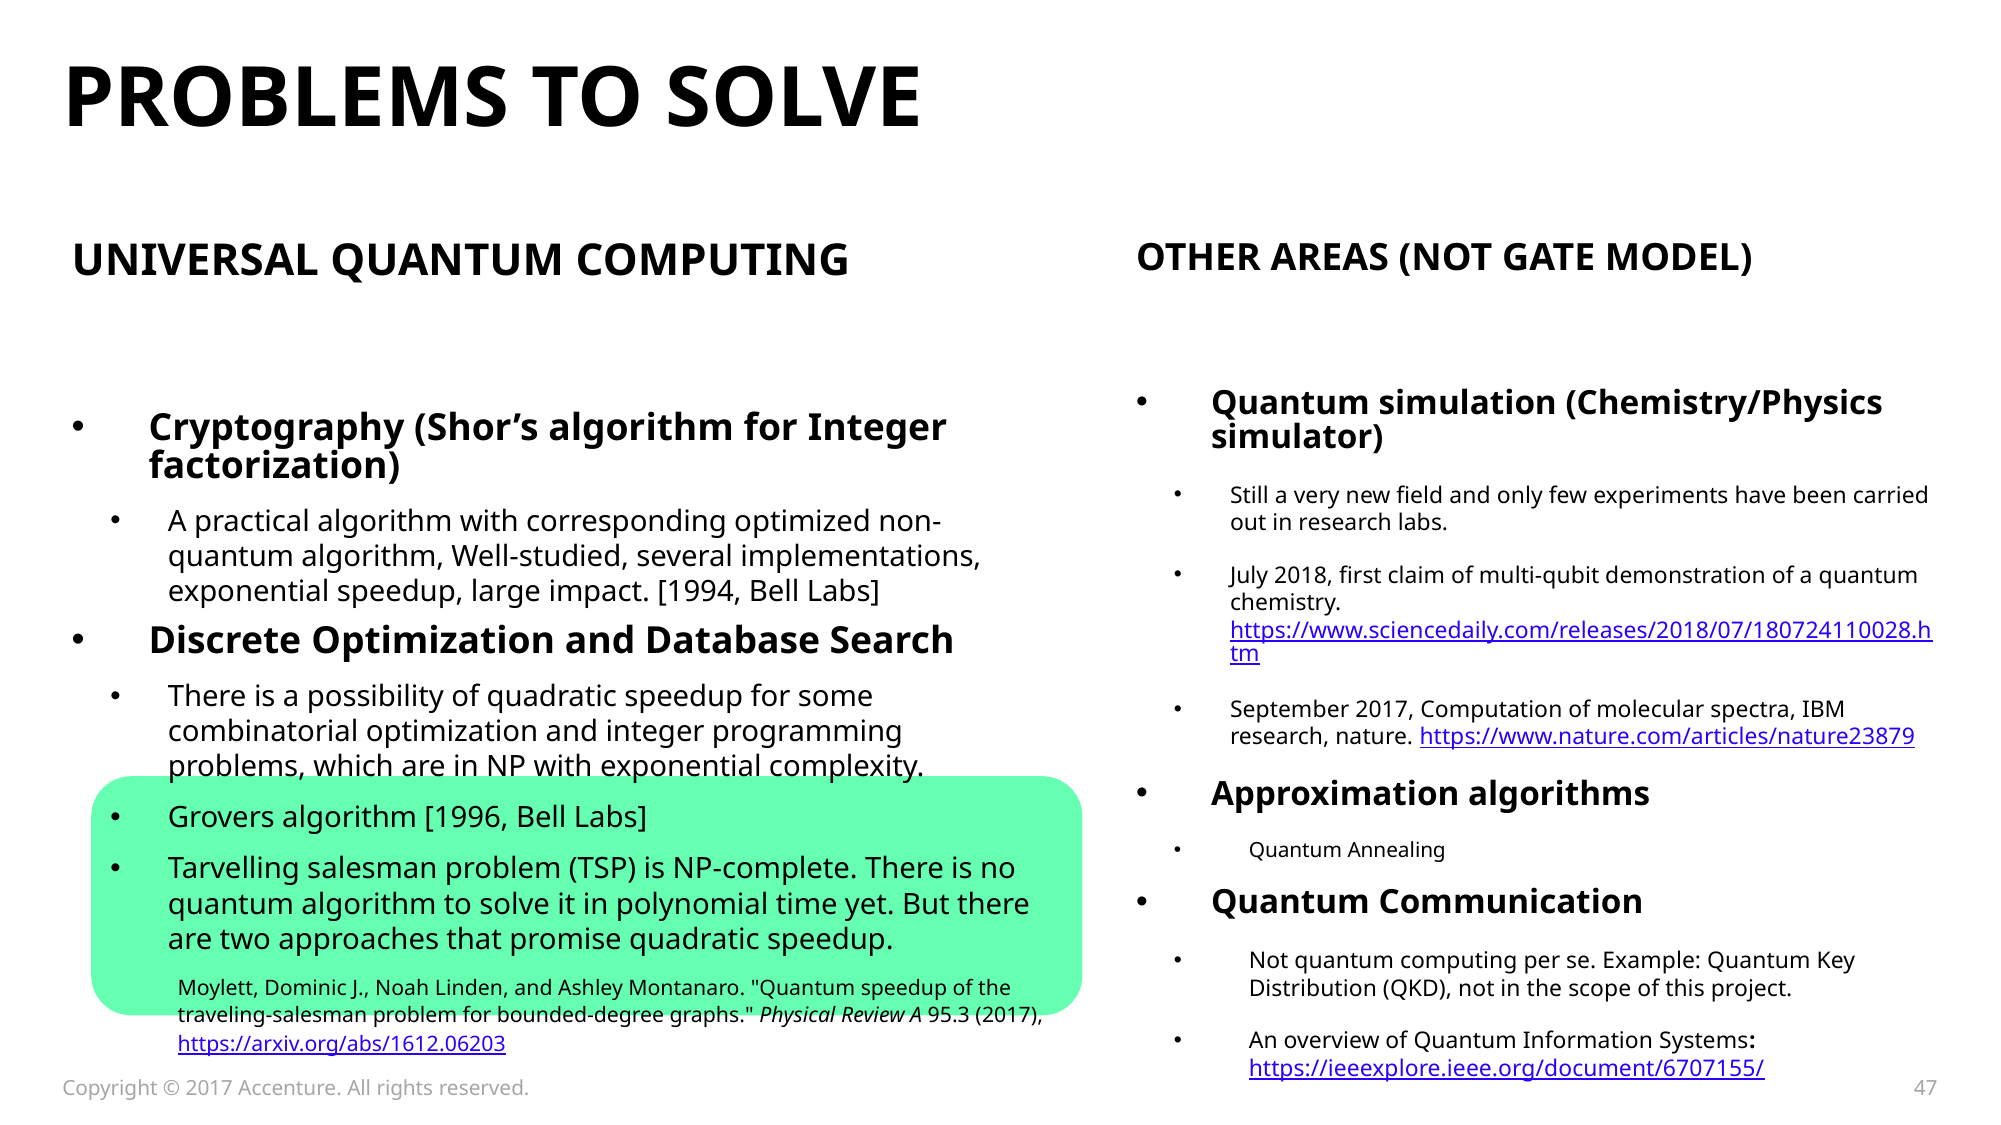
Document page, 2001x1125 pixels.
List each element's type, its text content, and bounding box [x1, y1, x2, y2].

list UNIVERSAL QUANTUM COMPUTING Cryptography (Shor’s algorithm for Integer factorization) A practical algorithm with corresponding optimized non-quantum algorithm, Well-studied, several implementations, exponential speedup, large impact. [1994, Bell Labs] Discrete Optimization and Database Search There is a possibility of quadratic speedup for some combinatorial optimization and integer programming problems, which are in NP with exponential complexity. Grovers algorithm [1996, Bell Labs] Tarvelling salesman problem (TSP) is NP-complete. There is no quantum algorithm to solve it in polynomial time yet. But there are two approaches that promise quadratic speedup. Moylett, Dominic J., Noah Linden, and Ashley Montanaro. "Quantum speedup of the traveling-salesman problem for bounded-degree graphs." Physical Review A 95.3 (2017), https://arxiv.org/abs/1612.06203 [62, 225, 1044, 1070]
footer Copyright © 2017 Accenture. All rights reserved. [62, 1069, 1000, 1104]
title Problems to Solve [62, 62, 1484, 225]
slide_number 47 [1887, 1070, 1938, 1104]
text_box OTHER AREAS (NOT GATE MODEL) Quantum simulation (Chemistry/Physics simulator) Still a very new field and only few experiments have been carried out in research labs. July 2018, first claim of multi-qubit demonstration of a quantum chemistry. https://www.sciencedaily.com/releases/2018/07/180724110028.htm September 2017, Computation of molecular spectra, IBM research, nature. https://www.nature.com/articles/nature23879 Approximation algorithms Quantum Annealing Quantum Communication Not quantum computing per se. Example: Quantum Key Distribution (QKD), not in the scope of this project. An overview of Quantum Information Systems: https://ieeexplore.ieee.org/document/6707155/ [1126, 224, 1938, 1070]
text_box [1044, 775, 1084, 1017]
